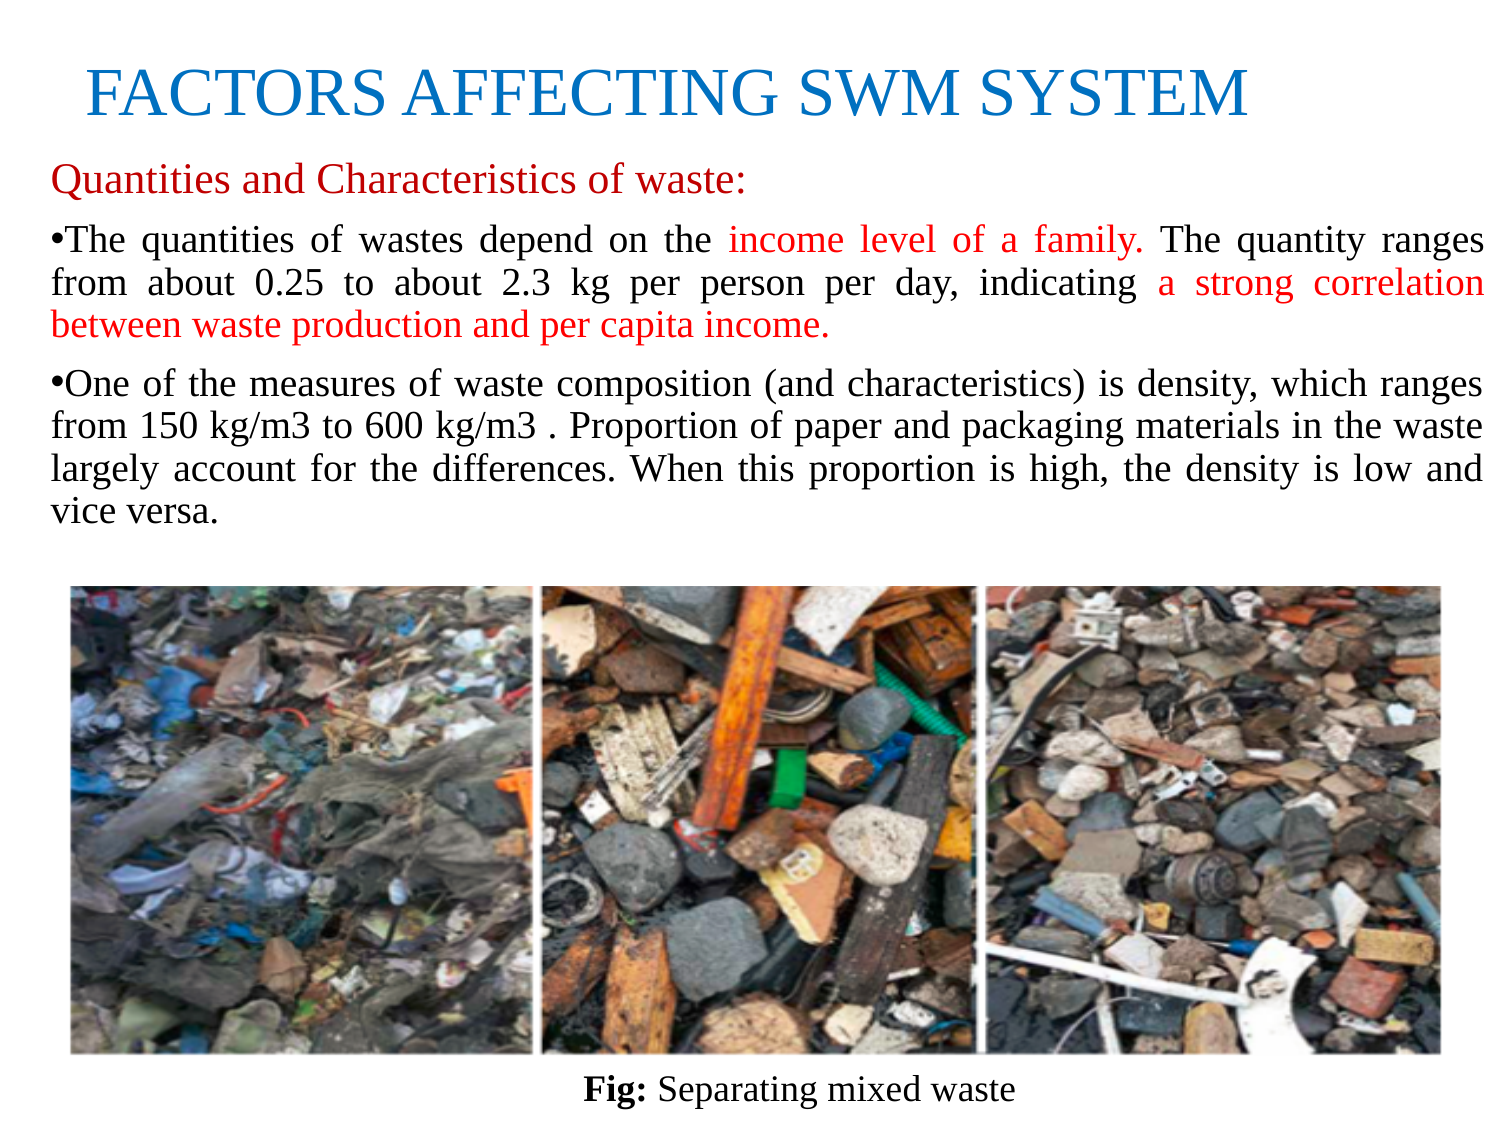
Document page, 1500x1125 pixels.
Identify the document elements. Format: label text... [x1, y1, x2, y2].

title FACTORS AFFECTING SWM SYSTEM [70, 0, 1421, 148]
list Quantities and Characteristics of waste: The quantities of wastes depend on the income level of a family. The quantity ranges from about 0.25 to about 2.3 kg per person per day, indicating a strong correlation between waste production and per capita income. One of the measures of waste composition (and characteristics) is density, which ranges from 150 kg/m3 to 600 kg/m3 . Proportion of paper and packaging materials in the waste largely account for the differences. When this proportion is high, the density is low and vice versa. [35, 148, 1500, 1070]
picture [50, 586, 1465, 1061]
text_box Fig: Separating mixed waste [422, 1061, 1178, 1117]
